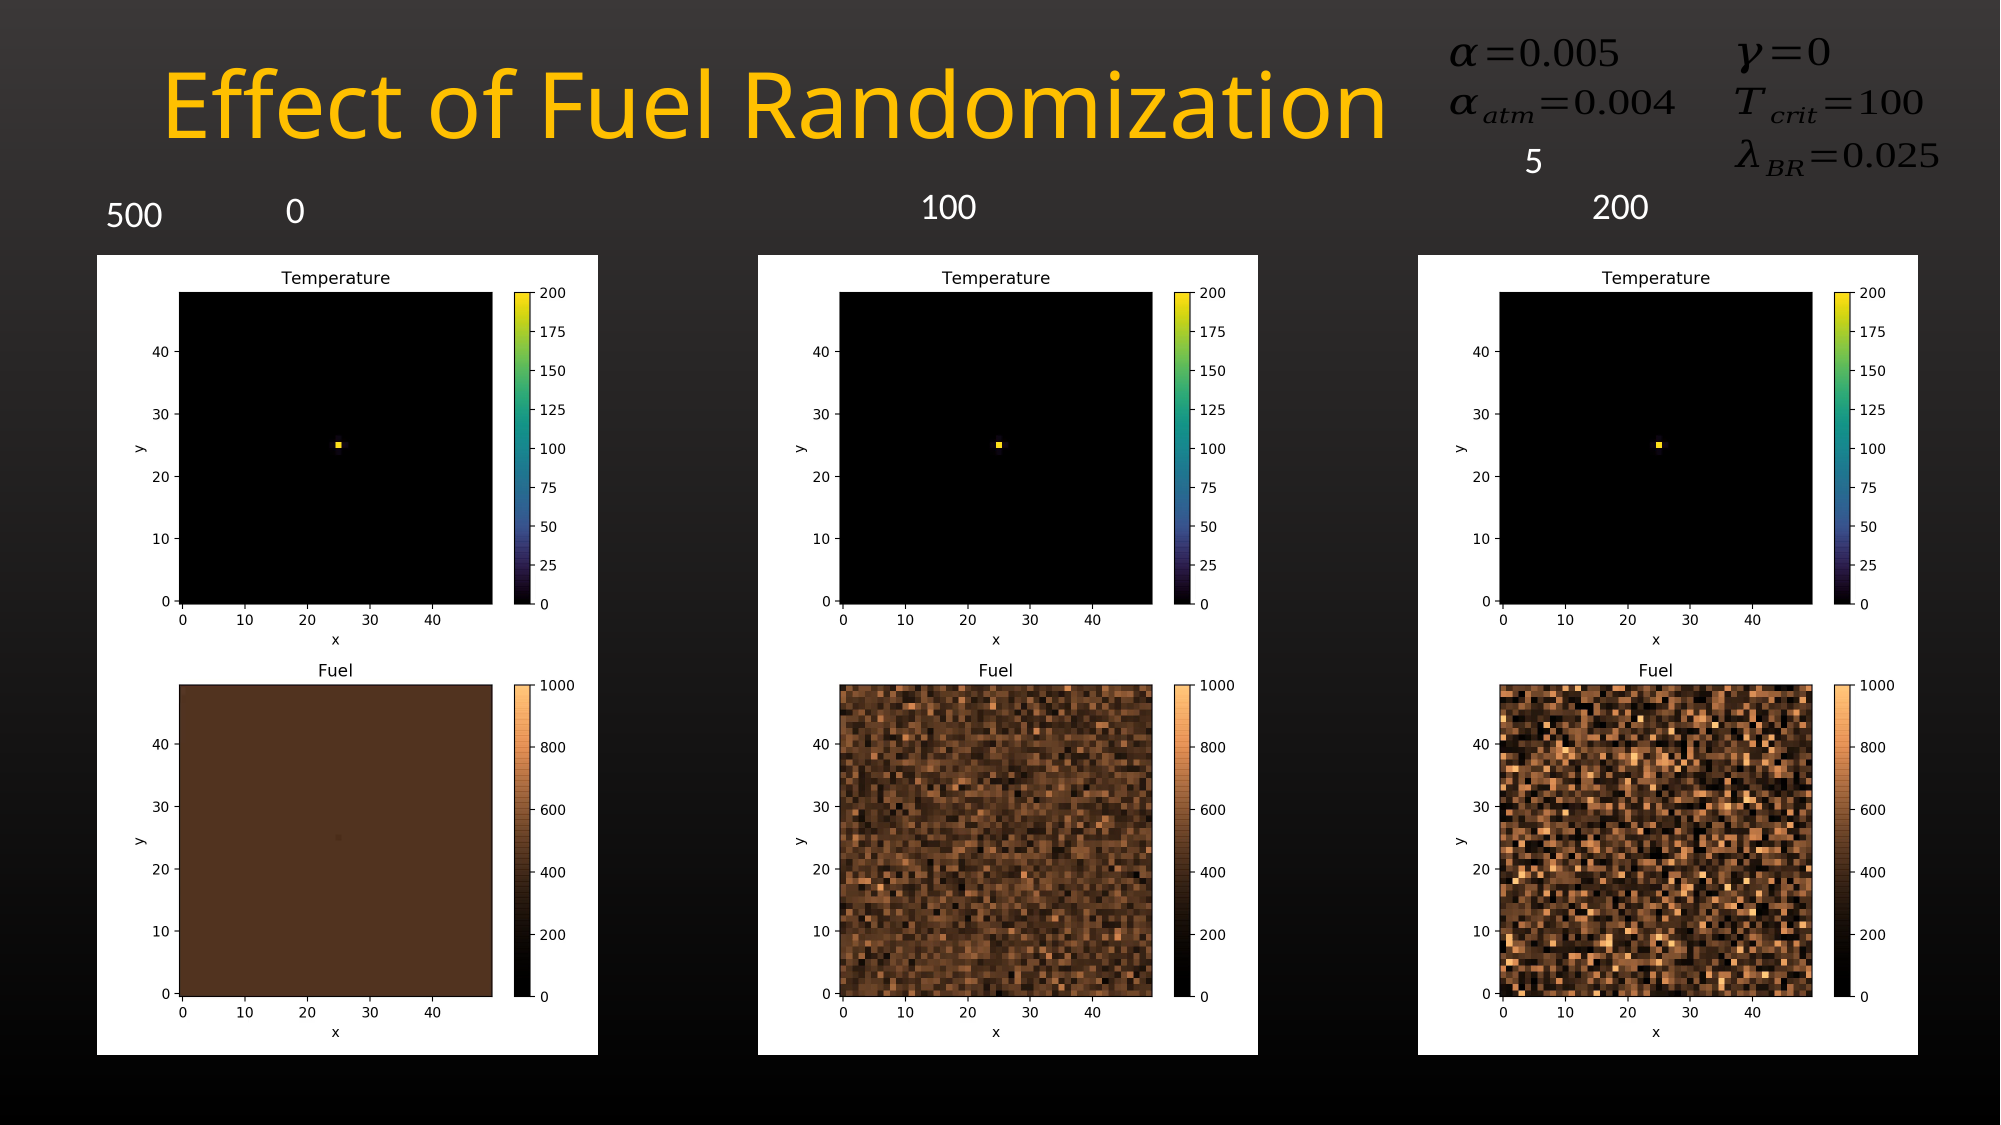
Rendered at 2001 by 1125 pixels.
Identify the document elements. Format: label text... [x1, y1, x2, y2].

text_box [1417, 254, 1919, 1056]
title Effect of Fuel Randomization [145, 0, 1871, 218]
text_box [757, 254, 1259, 1056]
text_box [96, 254, 598, 1056]
